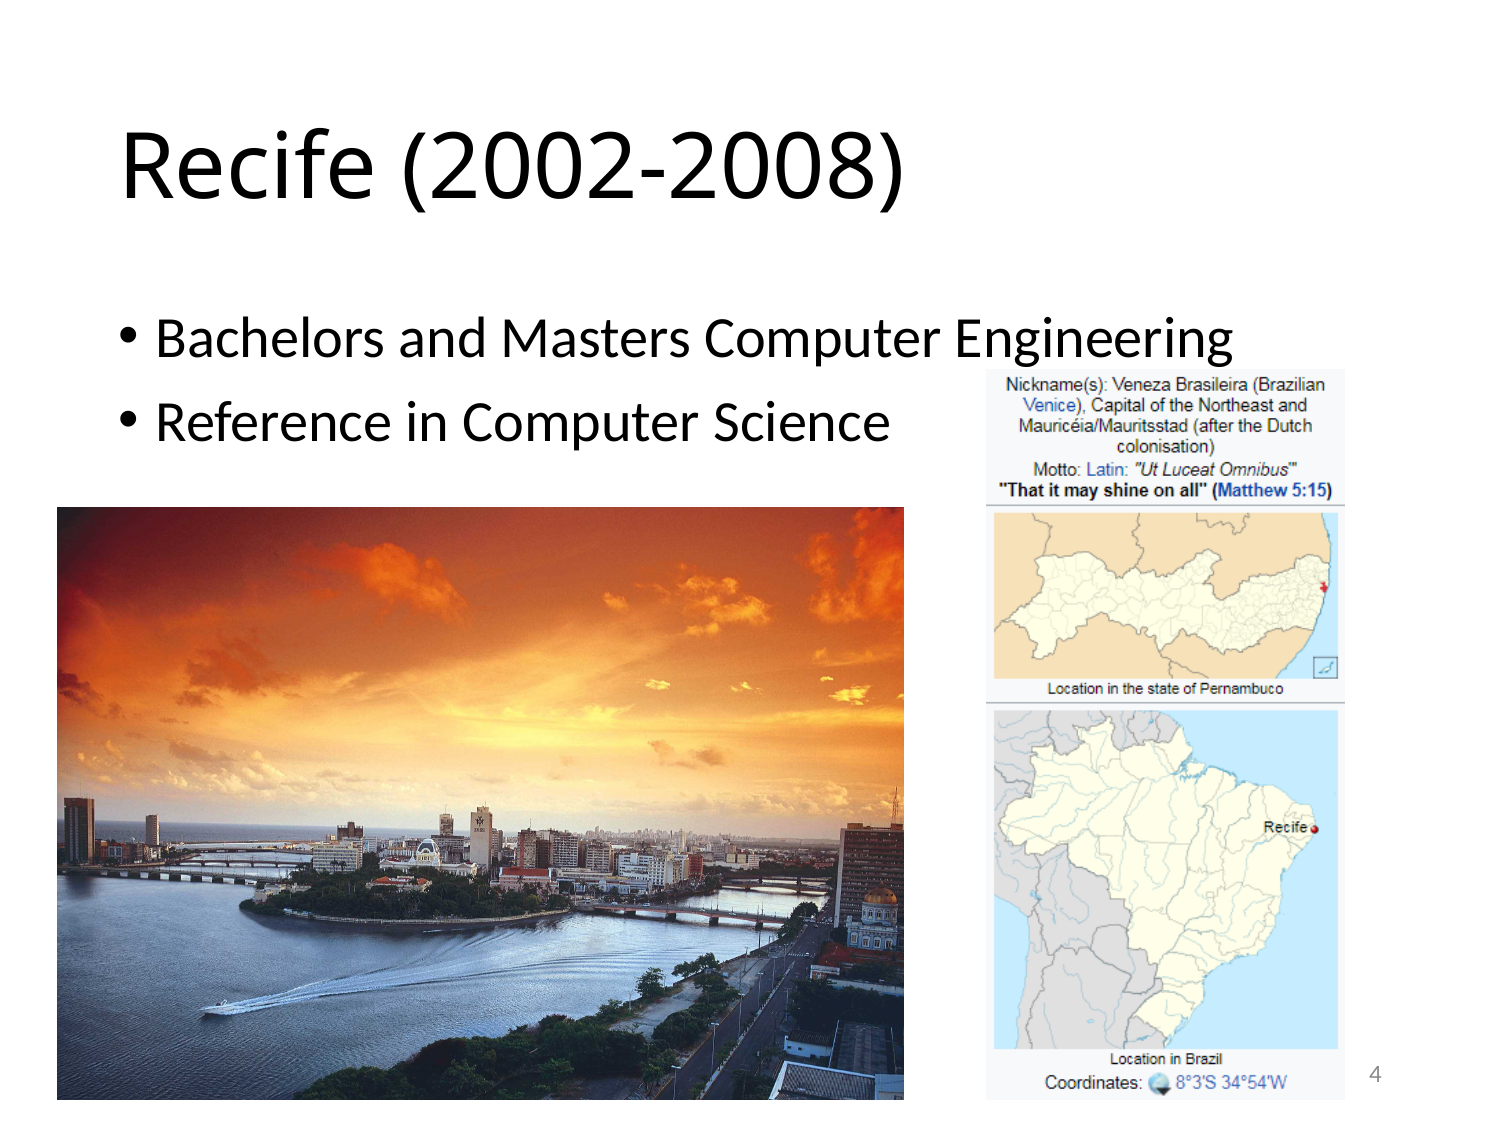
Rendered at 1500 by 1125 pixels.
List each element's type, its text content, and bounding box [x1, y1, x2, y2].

list Bachelors and Masters Computer Engineering Reference in Computer Science [103, 299, 1397, 1014]
title Recife (2002-2008) [103, 59, 1397, 278]
picture [986, 369, 1345, 1100]
slide_number 4 [1059, 1042, 1397, 1103]
picture [57, 507, 904, 1100]
